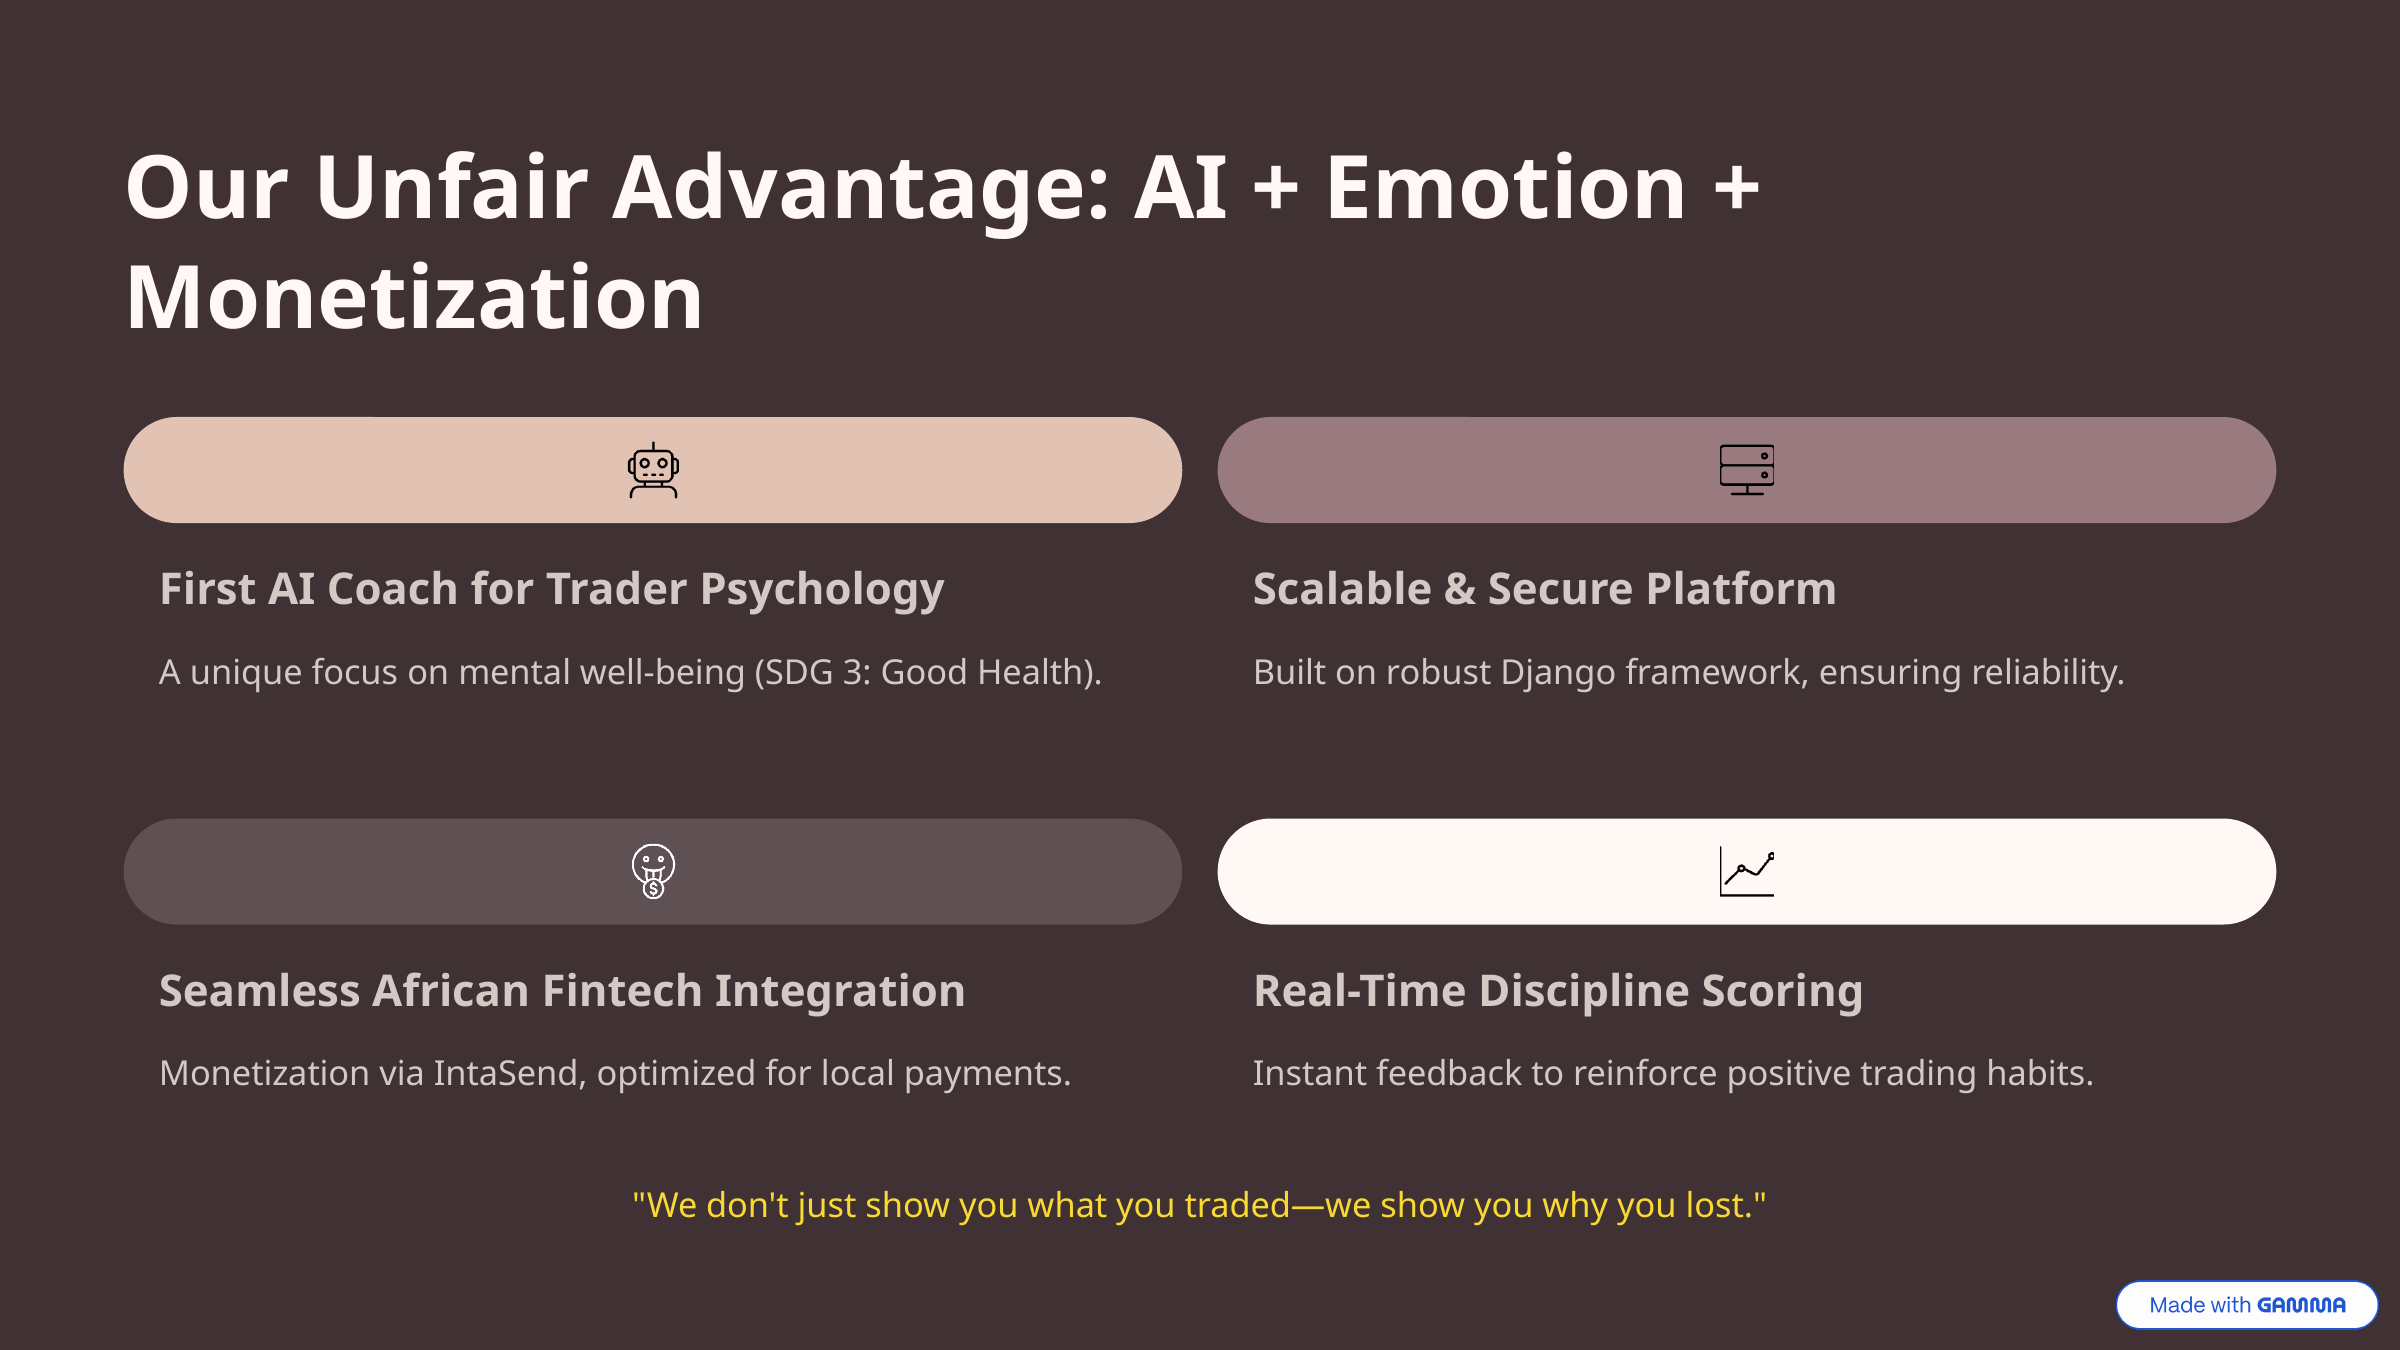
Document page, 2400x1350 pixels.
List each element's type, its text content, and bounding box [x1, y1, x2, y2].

text_box A unique focus on mental well-being (SDG 3: Good Health). [158, 634, 1147, 748]
text_box Seamless African Fintech Integration [159, 959, 994, 1016]
text_box Monetization via IntaSend, optimized for local payments. [158, 1036, 1147, 1093]
text_box Real-Time Discipline Scoring [1252, 959, 1904, 1016]
text_box [1217, 416, 2277, 524]
text_box Instant feedback to reinforce positive trading habits. [1252, 1036, 2241, 1093]
picture [1720, 838, 1774, 905]
text_box Built on robust Django framework, ensuring reliability. [1252, 634, 2241, 692]
text_box [123, 416, 1183, 524]
text_box First AI Coach for Trader Psychology [158, 558, 981, 614]
text_box Scalable & Secure Platform [1252, 558, 1862, 614]
picture [1720, 436, 1774, 504]
text_box Our Unfair Advantage: AI + Emotion + Monetization [123, 125, 2277, 347]
picture [626, 436, 680, 504]
text_box "We don't just show you what you traded—we show you why you lost." [123, 1167, 2277, 1225]
picture [2106, 1271, 2389, 1339]
text_box [1217, 818, 2277, 925]
picture [626, 838, 680, 905]
text_box [123, 818, 1183, 925]
